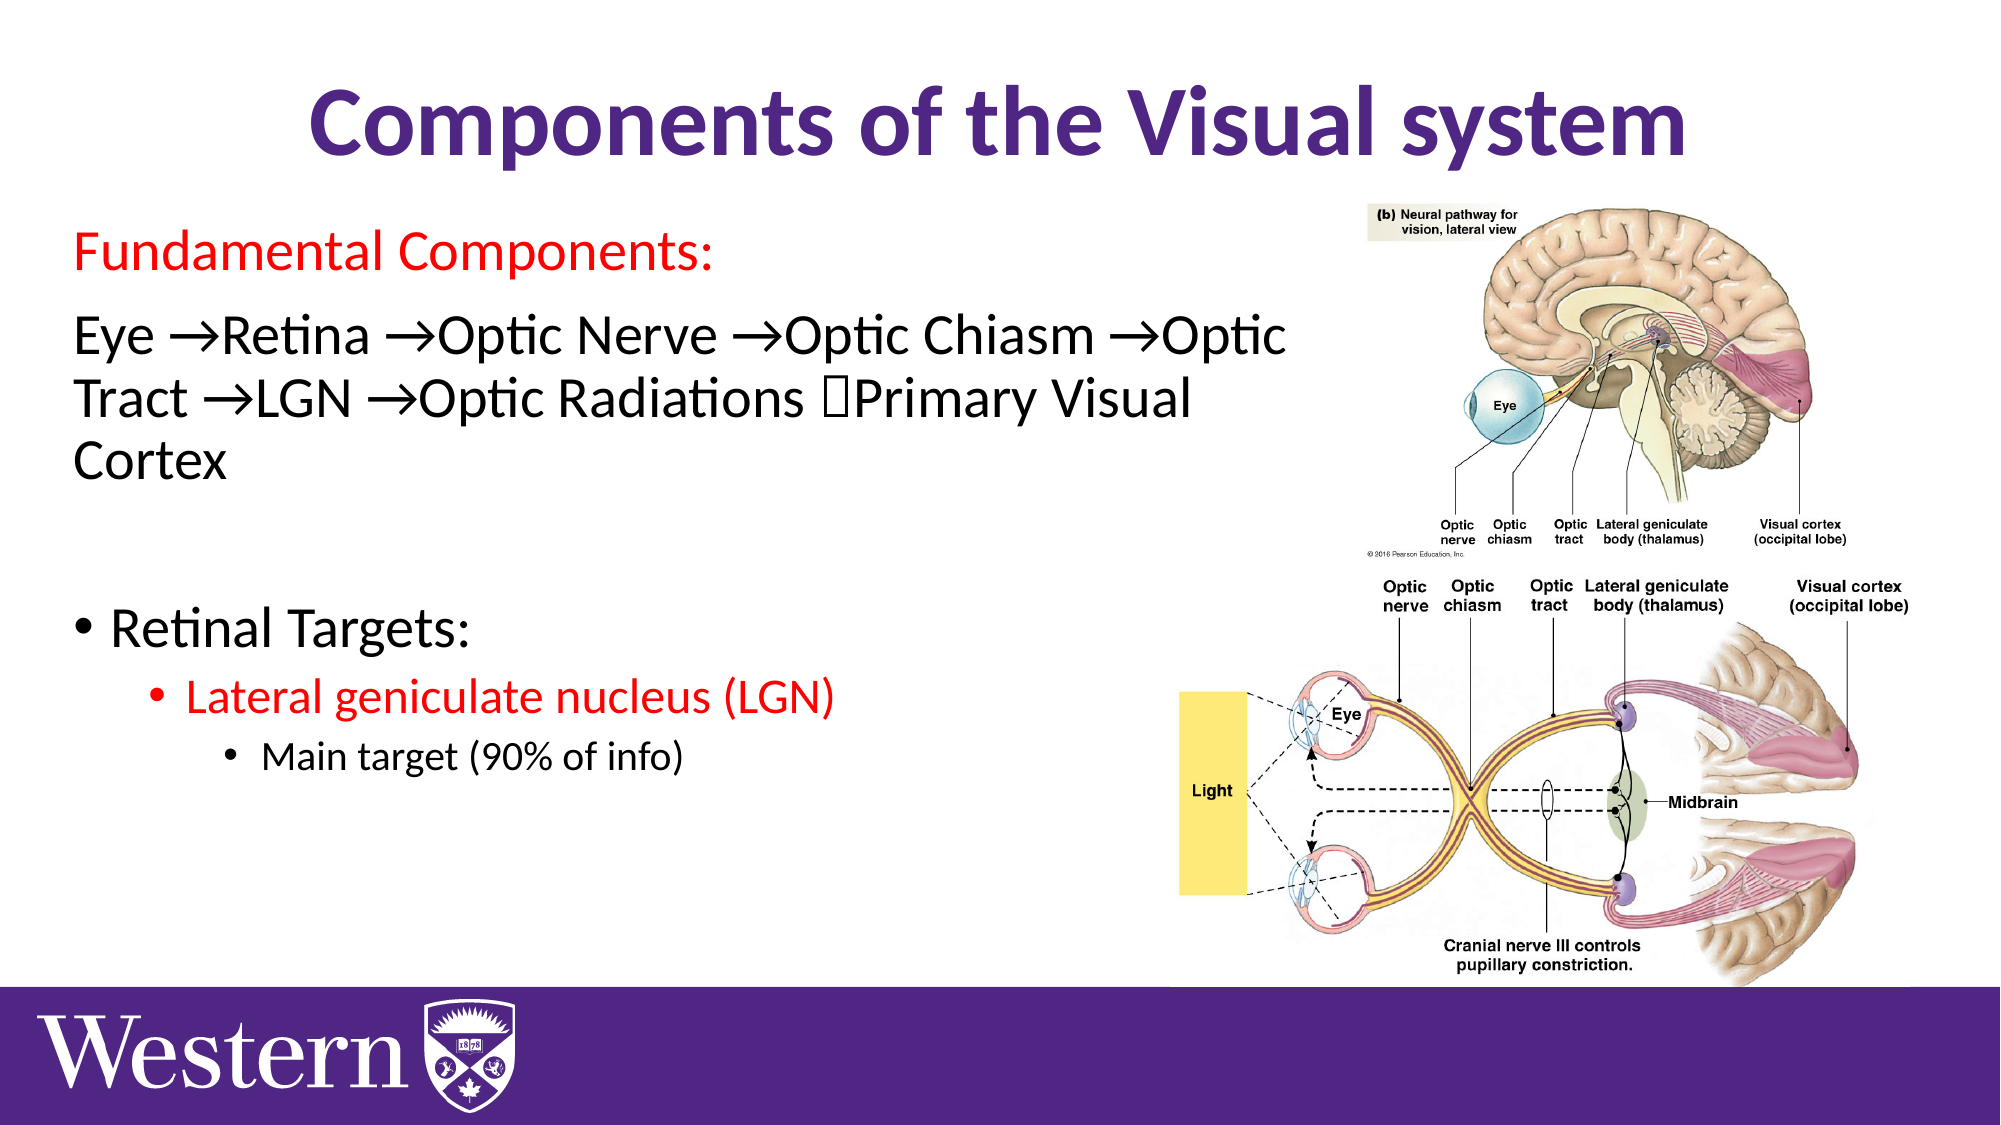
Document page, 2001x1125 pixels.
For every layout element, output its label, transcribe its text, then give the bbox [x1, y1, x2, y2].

picture [37, 999, 515, 1113]
title Components of the Visual system [137, 32, 1863, 213]
picture [1170, 574, 1911, 987]
picture [1364, 200, 1848, 563]
list Fundamental Components: Eye →Retina →Optic Nerve →Optic Chiasm →Optic Tract →LGN →Optic Radiations Primary Visual Cortex Retinal Targets: Lateral geniculate nucleus (LGN) Main target (90% of info) [58, 212, 1328, 938]
text_box [0, 986, 2000, 1125]
